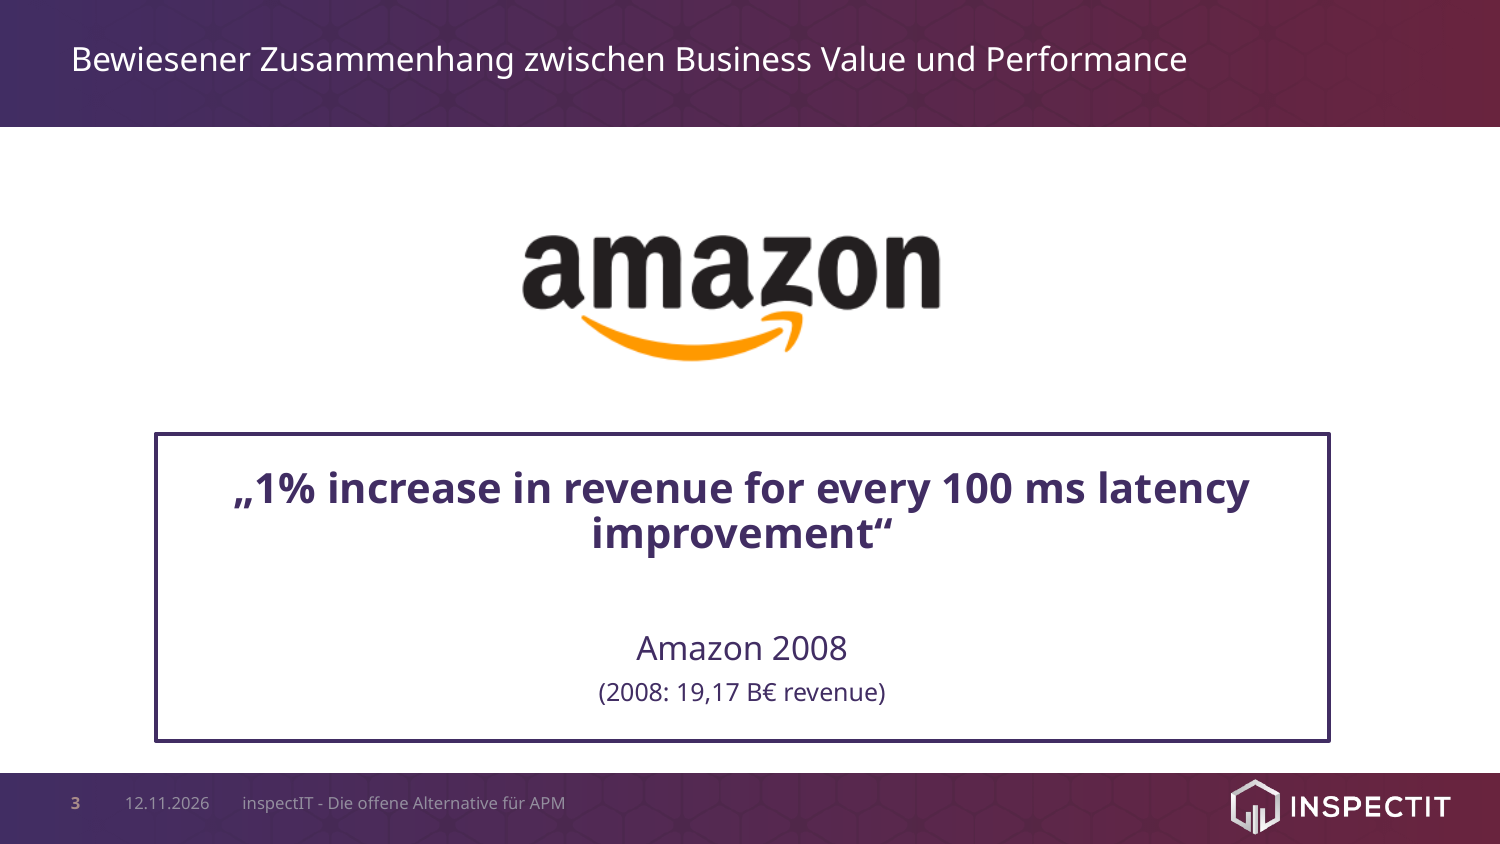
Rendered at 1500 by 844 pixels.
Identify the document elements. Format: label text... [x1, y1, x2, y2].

footer inspectIT - Die offene Alternative für APM [242, 782, 1081, 827]
picture [491, 149, 993, 393]
picture [0, 0, 1500, 127]
title Bewiesener Zusammenhang zwischen Business Value und Performance [70, 28, 1430, 115]
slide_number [124, 782, 236, 827]
picture [0, 773, 1500, 844]
text_box „1% increase in revenue for every 100 ms latency improvement“ Amazon 2008 (2008: 19,17 B€ revenue) [154, 432, 1331, 743]
slide_number 3 [70, 782, 122, 827]
